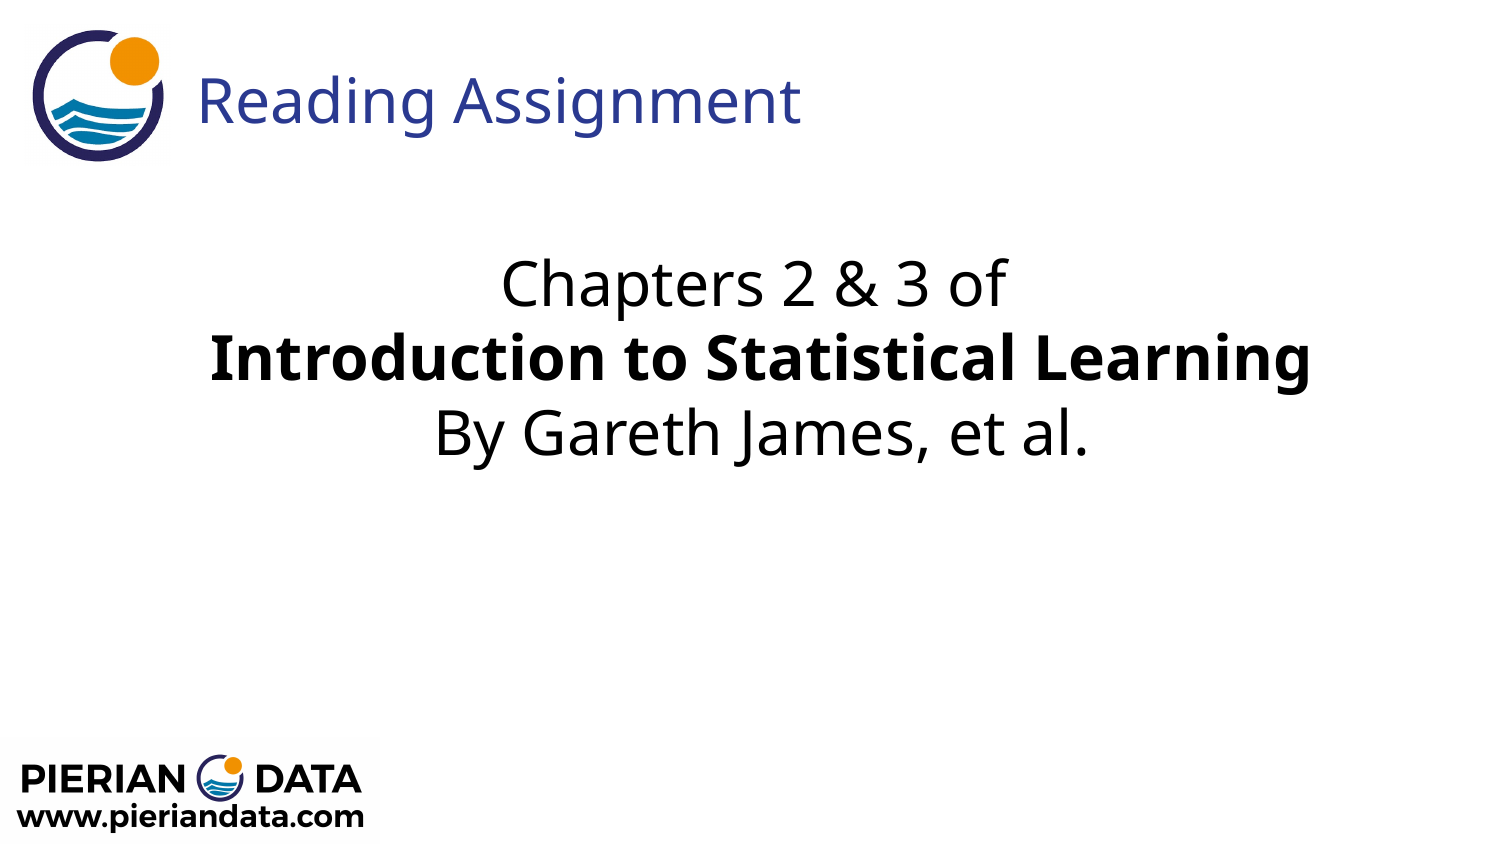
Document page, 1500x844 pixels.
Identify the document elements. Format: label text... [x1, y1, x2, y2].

text_box Reading Assignment [181, 45, 1500, 146]
text_box [176, 34, 1330, 157]
picture [24, 24, 172, 167]
picture [0, 736, 381, 844]
text_box Chapters 2 & 3 of Introduction to Statistical Learning By Gareth James, et al. [74, 228, 1449, 712]
